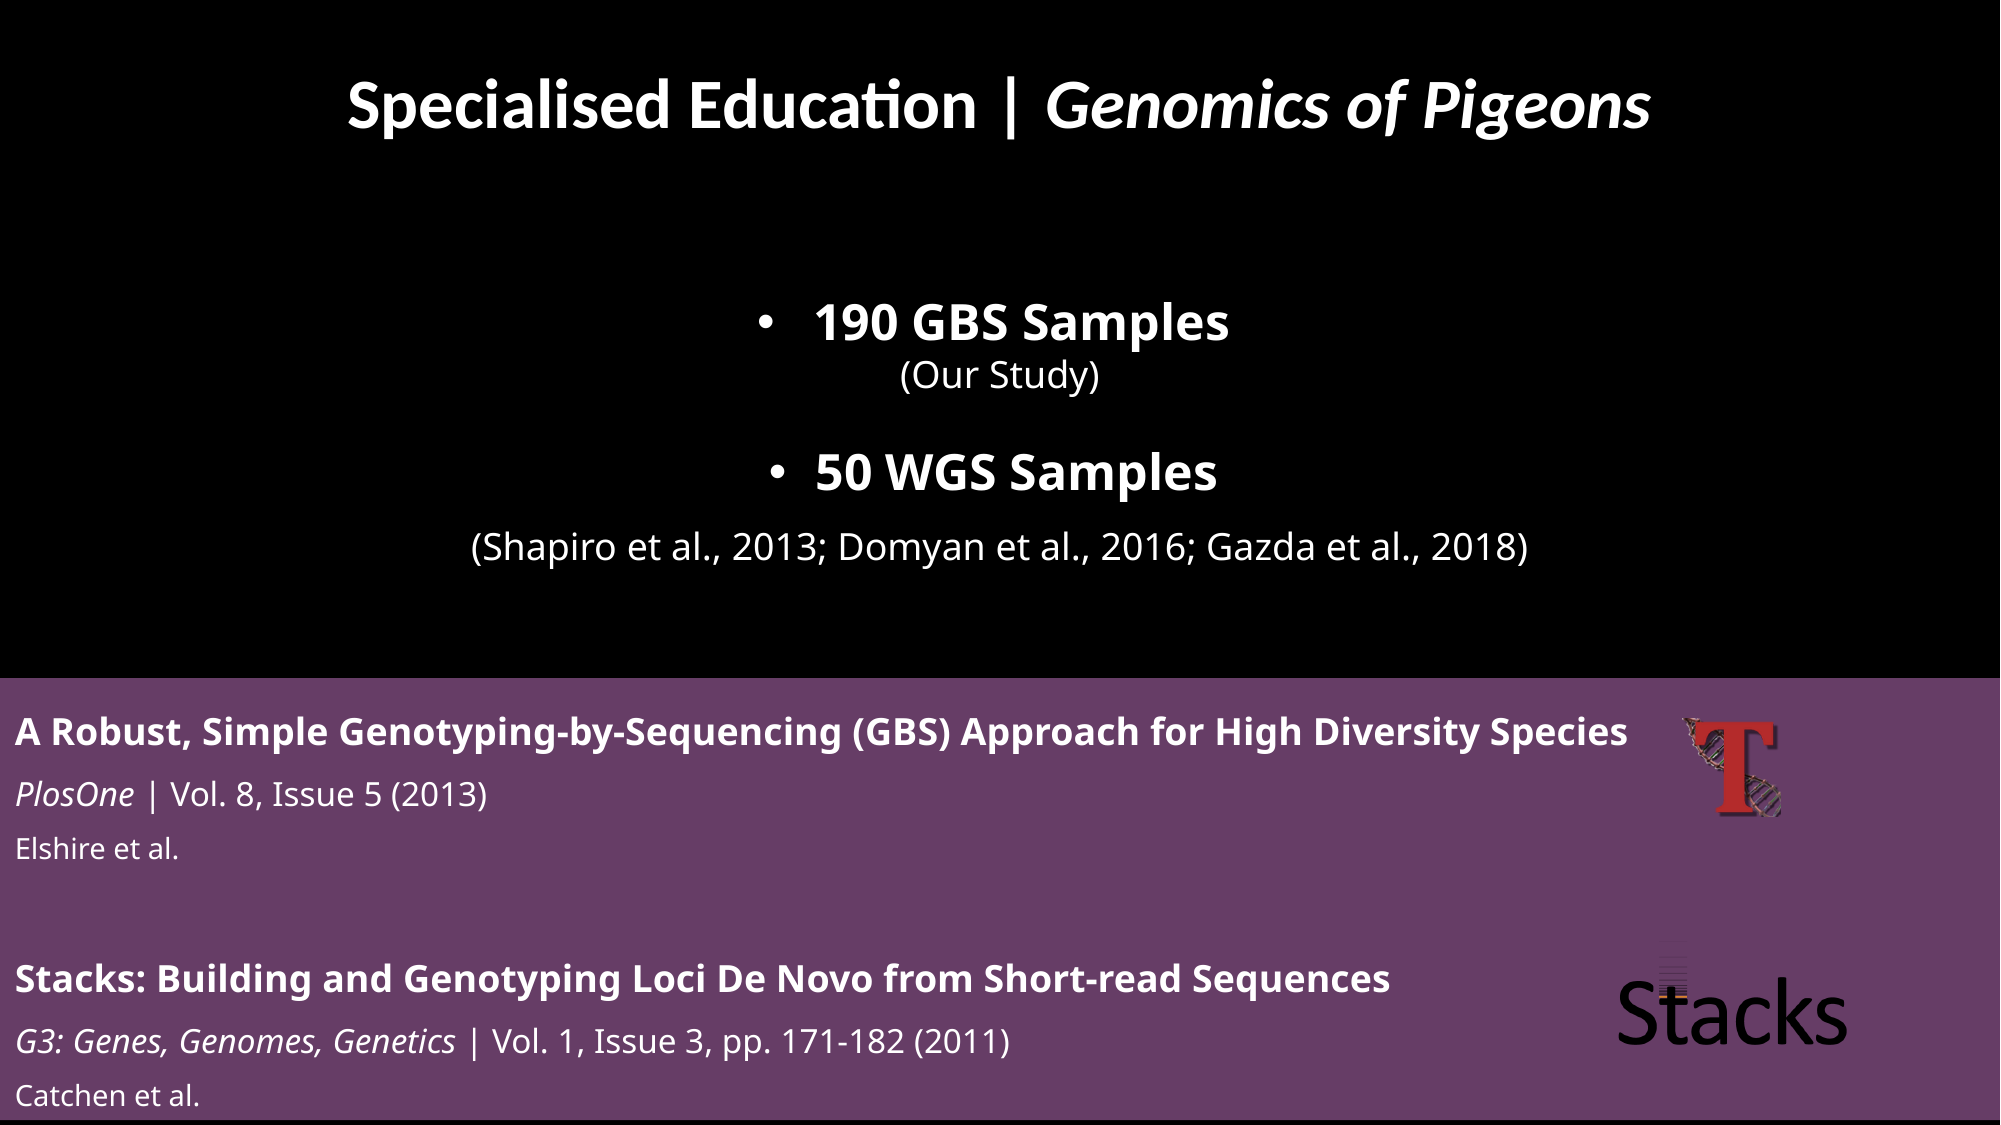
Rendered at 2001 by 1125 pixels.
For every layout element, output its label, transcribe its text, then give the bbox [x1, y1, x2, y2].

subtitle Specialised Education | Genomics of Pigeons [0, 0, 2000, 158]
text_box A Robust, Simple Genotyping-by-Sequencing (GBS) Approach for High Diversity Species PlosOne | Vol. 8, Issue 5 (2013) Elshire et al. Stacks: Building and Genotyping Loci De Novo from Short-read Sequences G3: Genes, Genomes, Genetics | Vol. 1, Issue 3, pp. 171-182 (2011) Catchen et al. [0, 678, 2000, 1121]
picture [1615, 941, 1848, 1063]
picture [1682, 718, 1781, 817]
text_box 190 GBS Samples (Our Study) 50 WGS Samples (Shapiro et al., 2013; Domyan et al., 2016; Gazda et al., 2018) [0, 283, 2000, 576]
